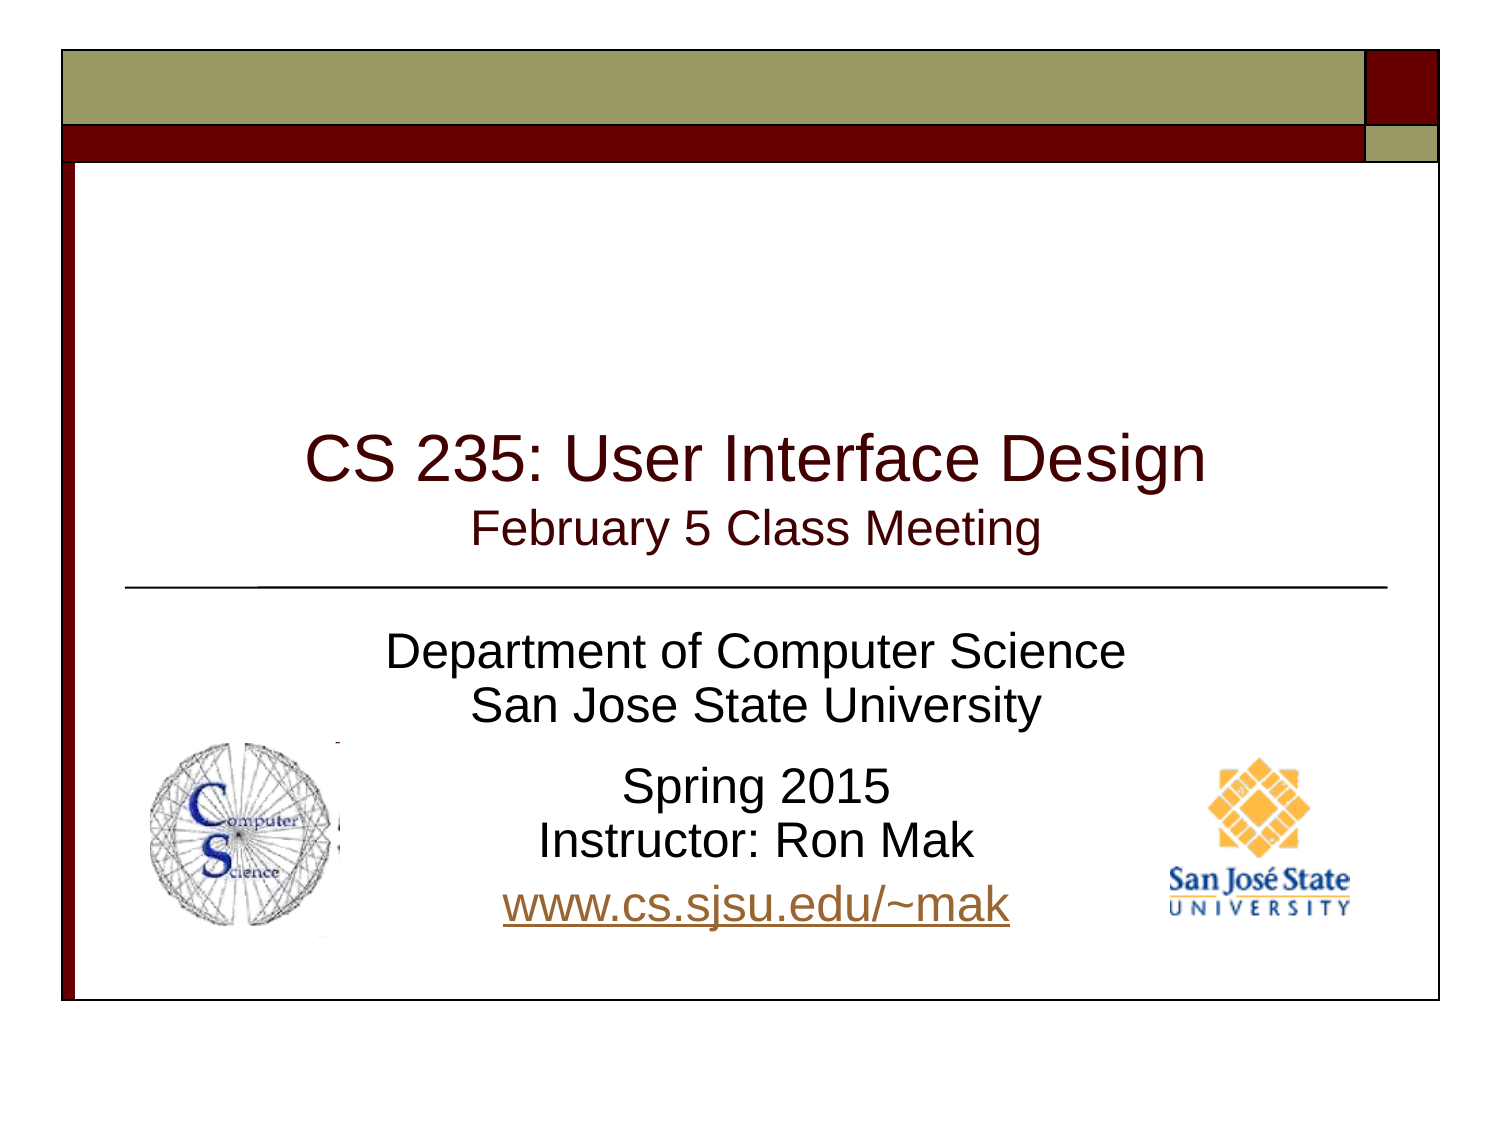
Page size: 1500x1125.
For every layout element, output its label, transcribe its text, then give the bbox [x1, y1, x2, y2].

picture [1169, 752, 1351, 923]
title CS 235: User Interface Design February 5 Class Meeting [125, 224, 1388, 563]
picture [149, 742, 340, 938]
subtitle Department of Computer Science San Jose State University Spring 2015 Instructor: Ron Mak www.cs.sjsu.edu/~mak [125, 617, 1388, 956]
